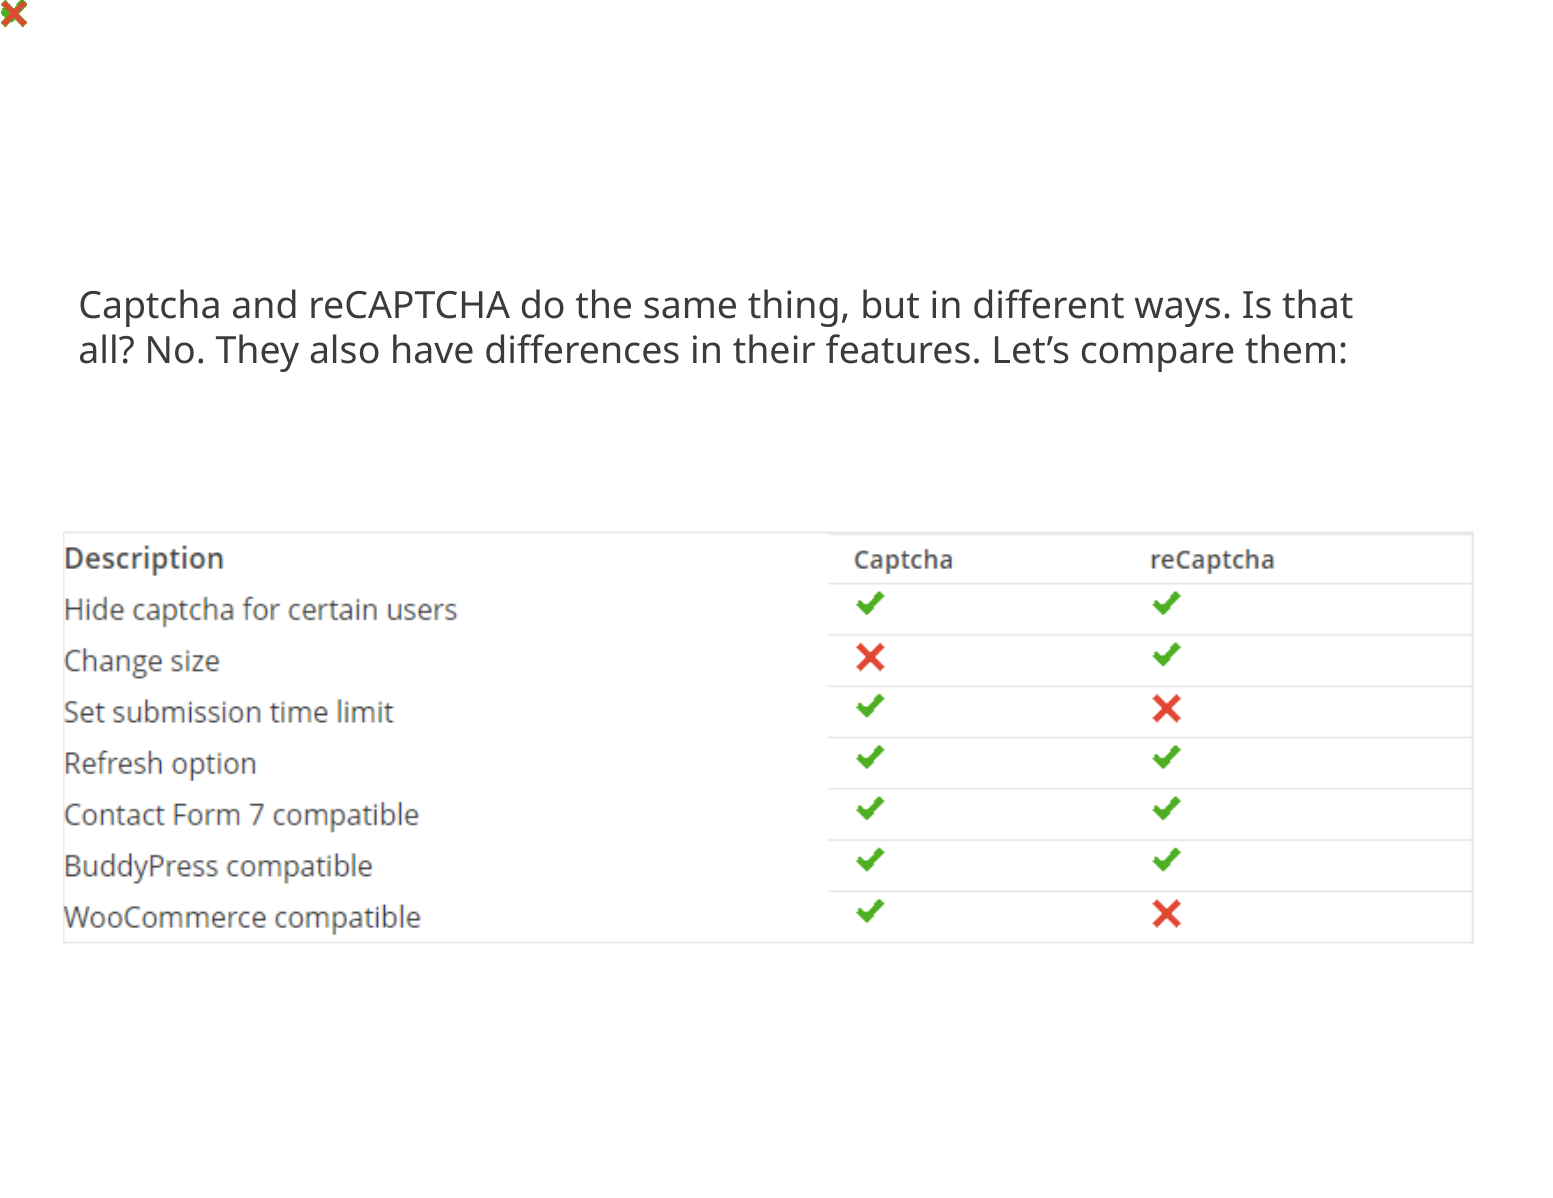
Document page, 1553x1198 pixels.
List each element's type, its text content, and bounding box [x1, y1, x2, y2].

picture [63, 523, 1474, 951]
text_box Captcha and reCAPTCHA do the same thing, but in different ways. Is that all? No. They also have differences in their features. Let’s compare them: [63, 273, 1426, 379]
picture [0, 0, 27, 27]
